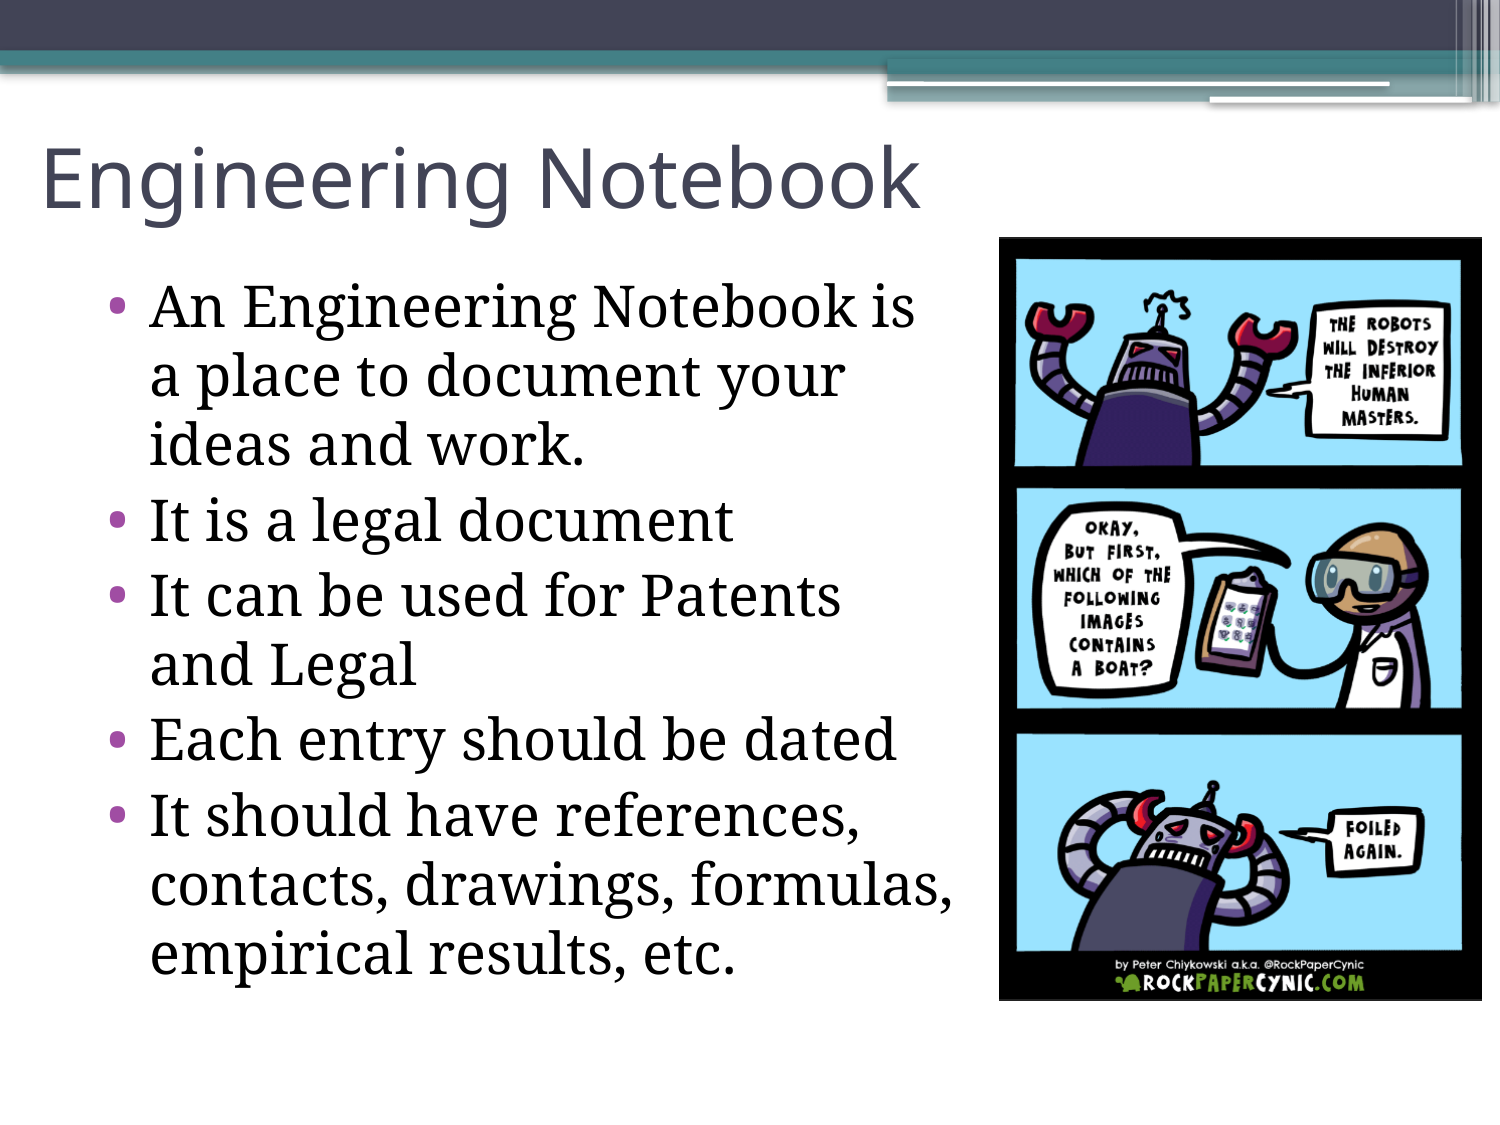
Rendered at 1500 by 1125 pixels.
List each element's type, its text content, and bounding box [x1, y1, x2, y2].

title Engineering Notebook [24, 87, 1375, 263]
picture [999, 237, 1482, 1001]
list An Engineering Notebook is a place to document your ideas and work. It is a legal document It can be used for Patents and Legal Each entry should be dated It should have references, contacts, drawings, formulas, empirical results, etc. [75, 262, 975, 1005]
